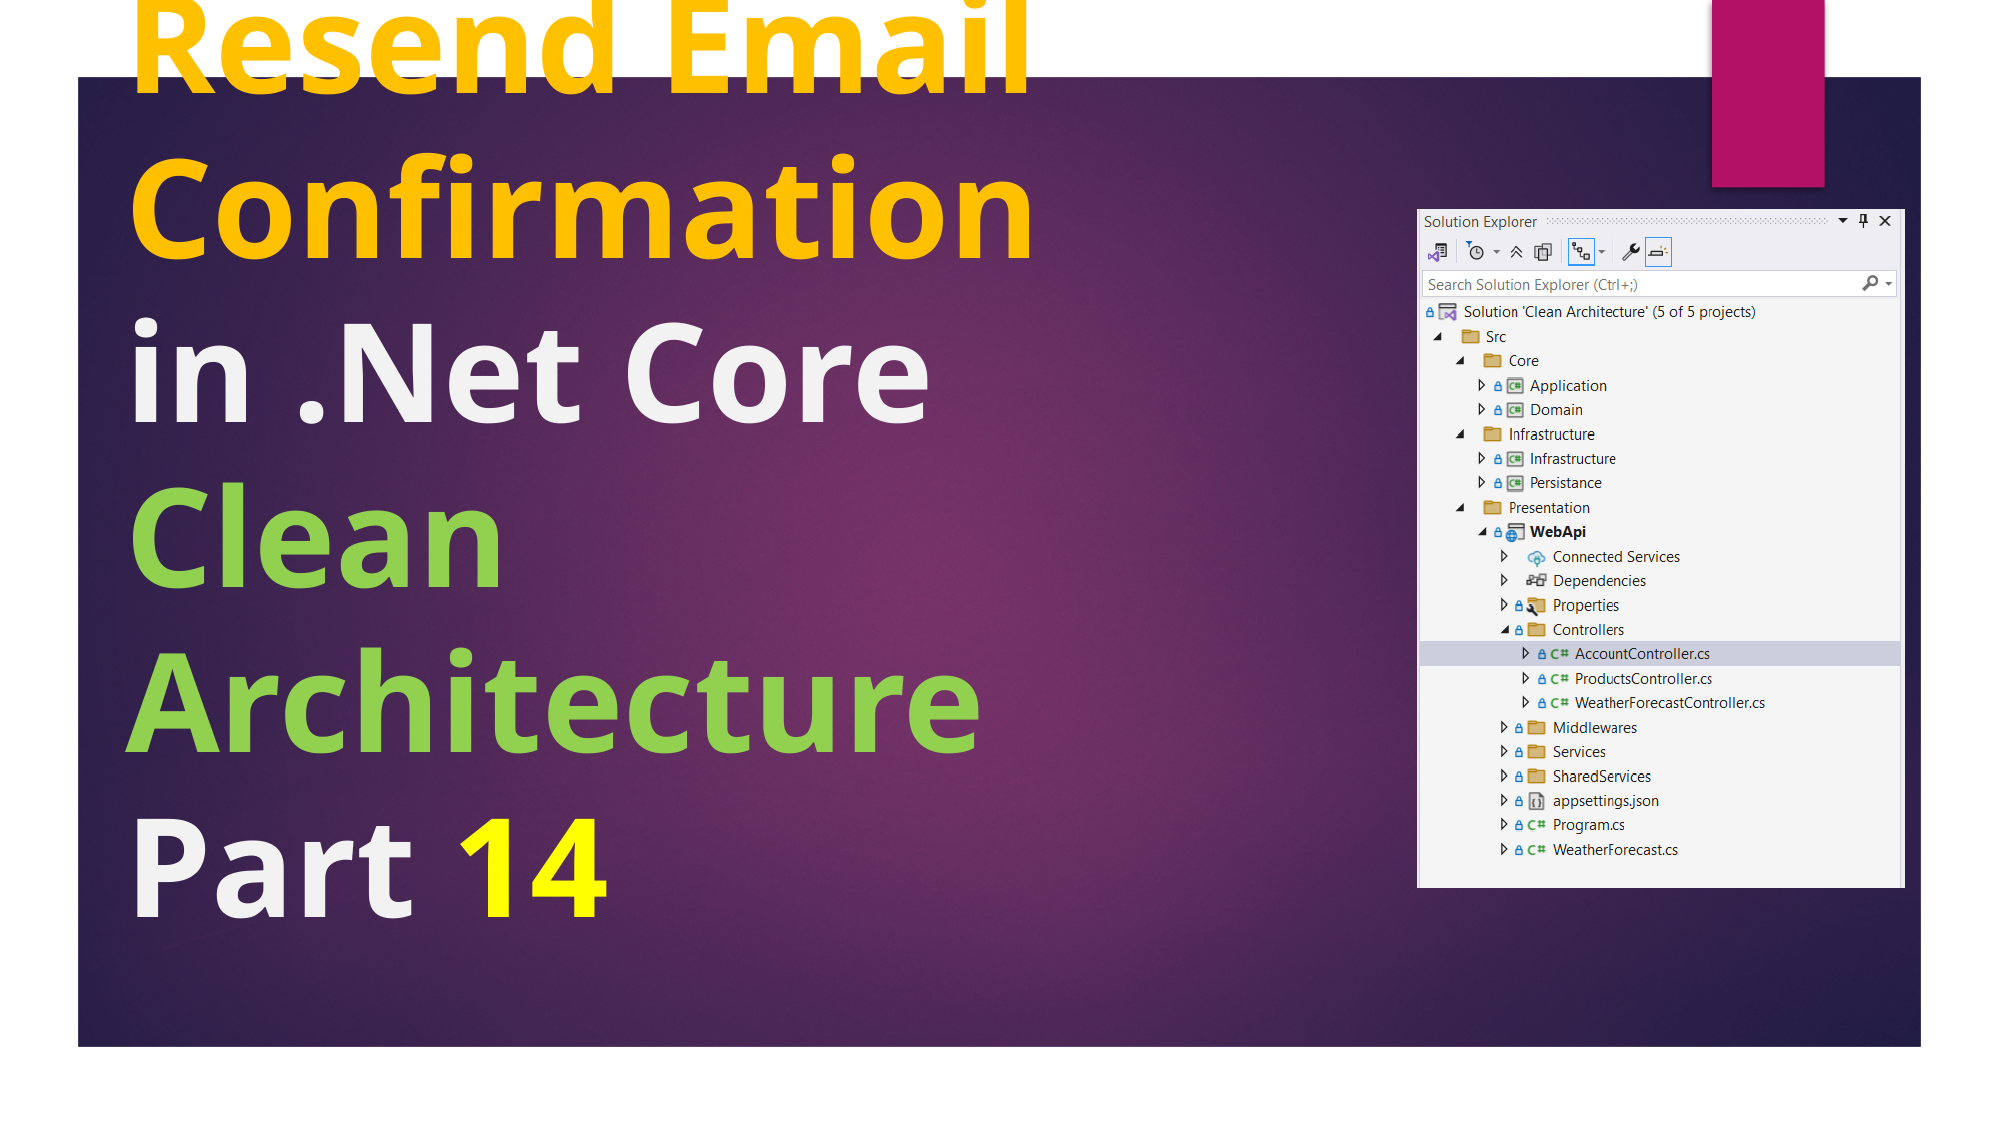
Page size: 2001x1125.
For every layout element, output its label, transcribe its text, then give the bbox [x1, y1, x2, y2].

picture [1416, 209, 1905, 888]
title Resend Email Confirmation in .Net Core Clean Architecture Part 14 [110, 124, 1418, 953]
